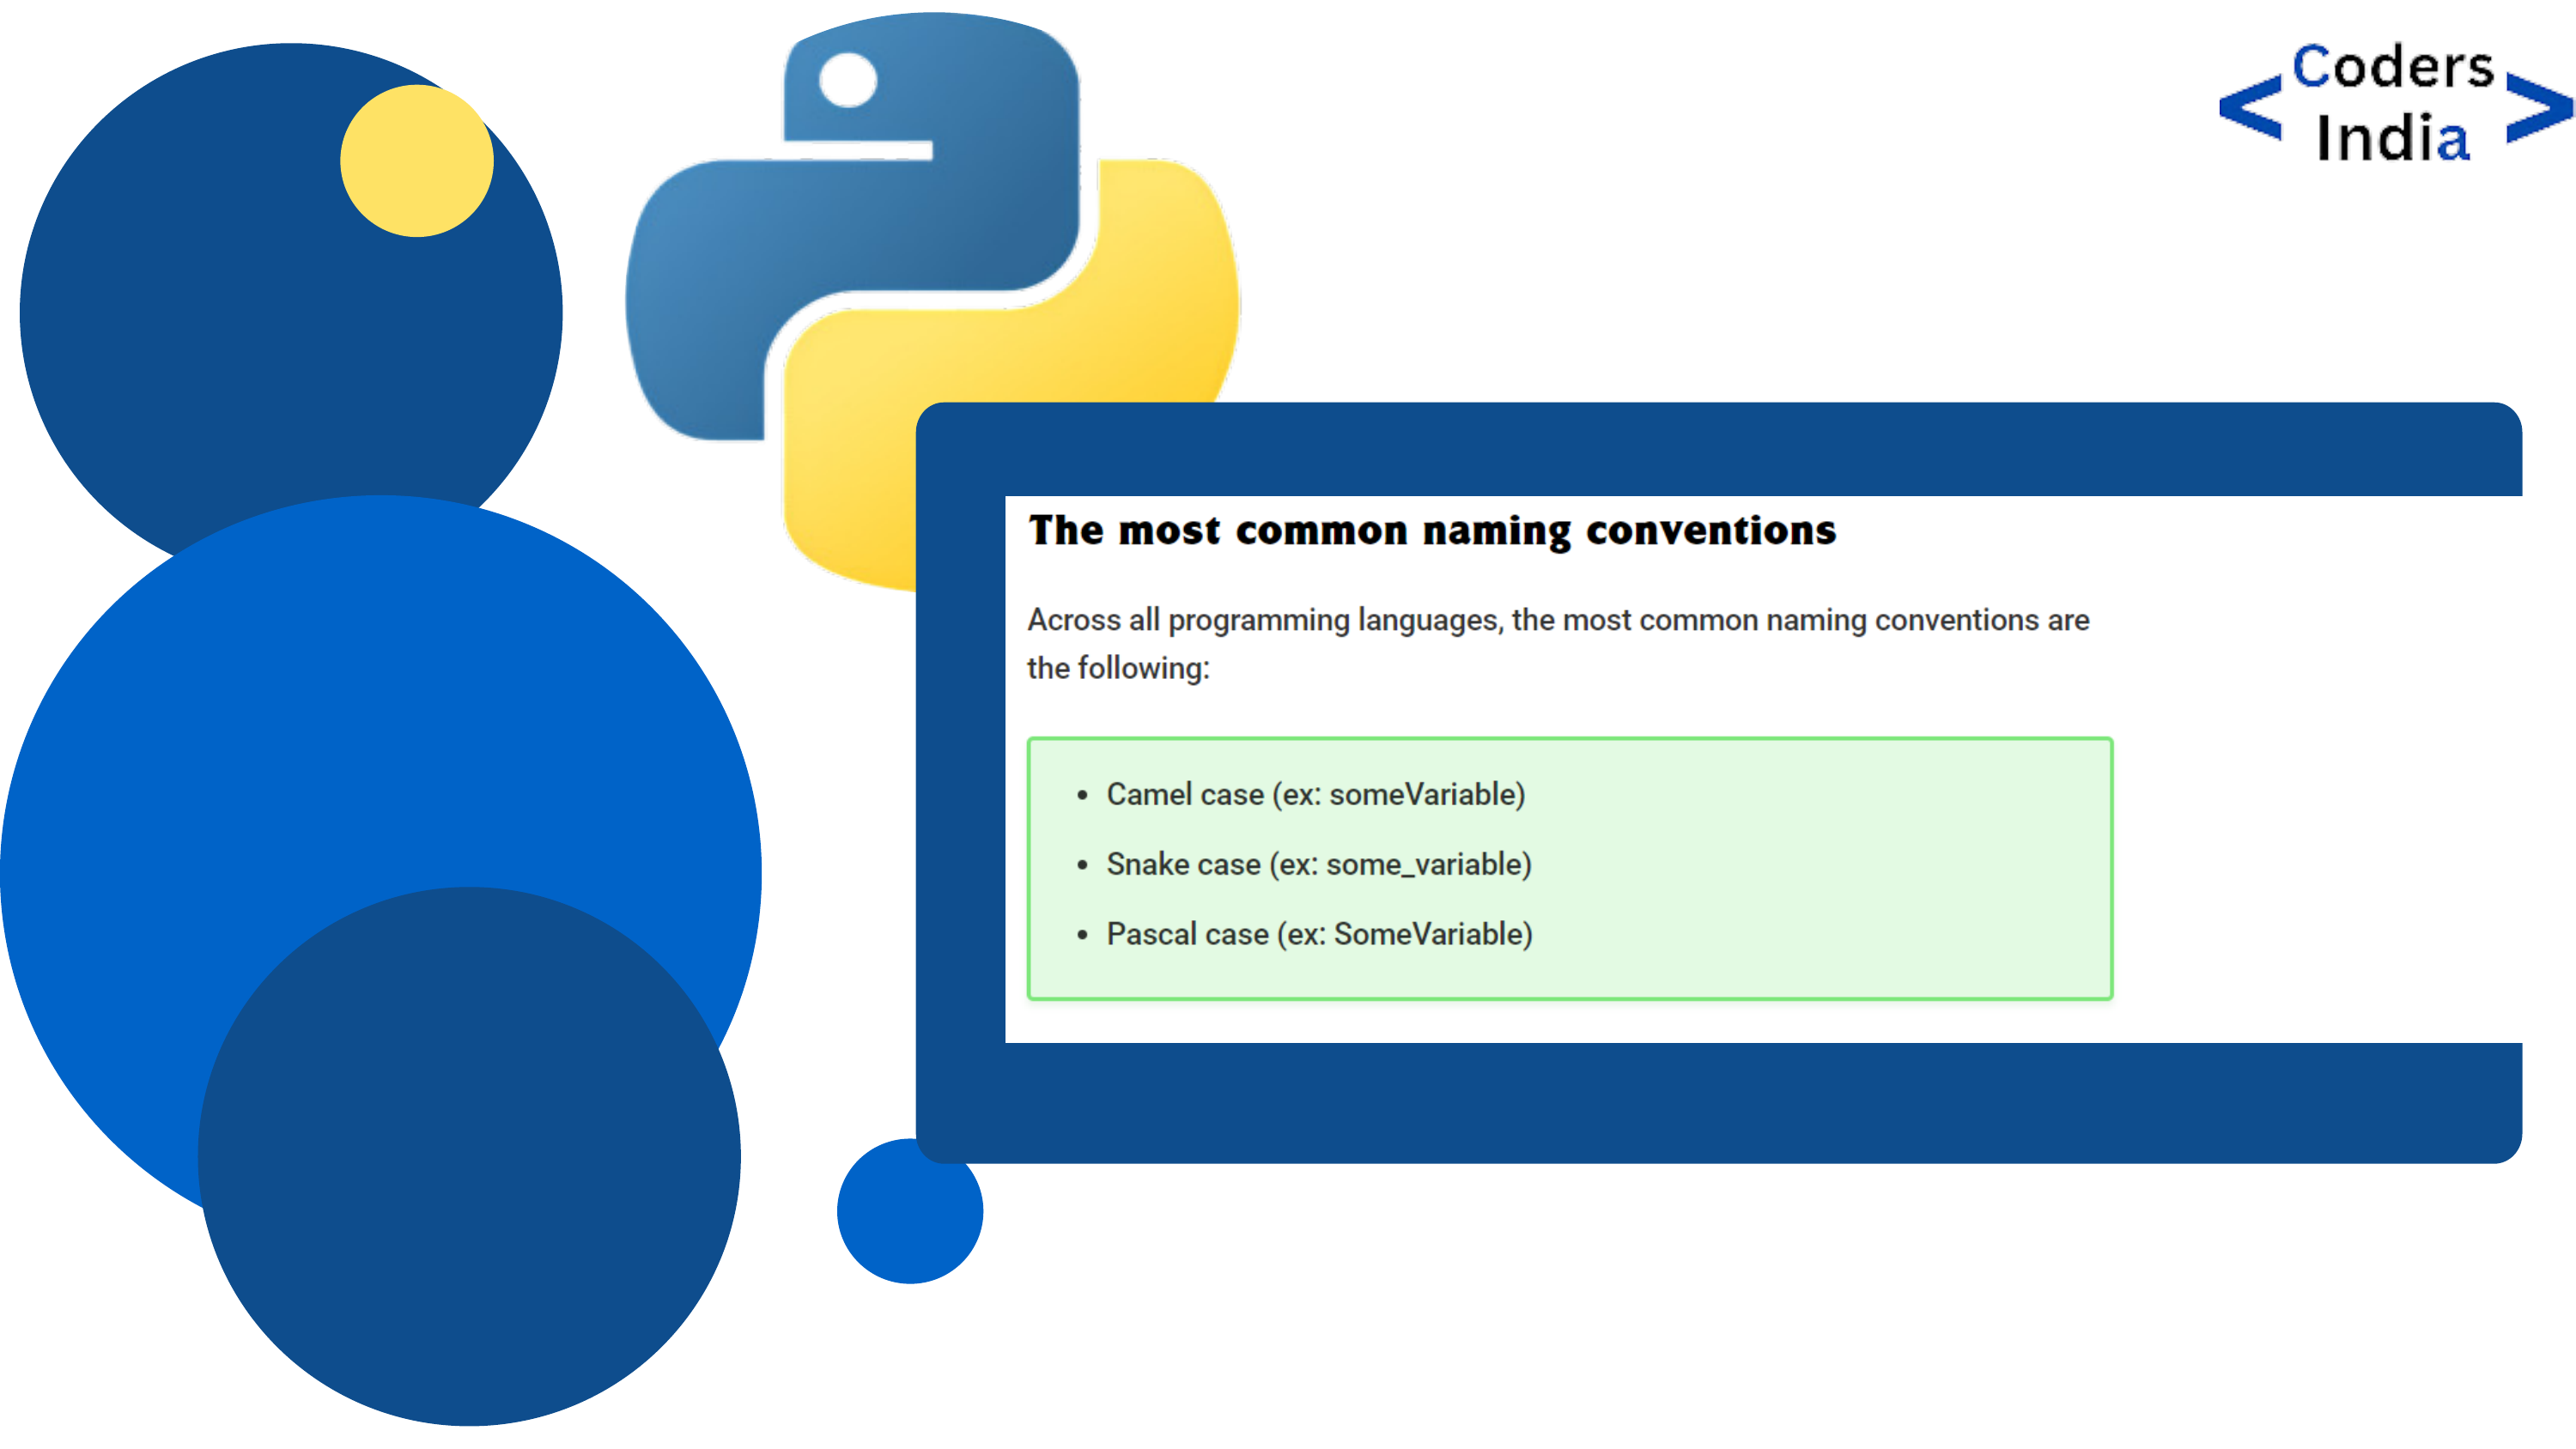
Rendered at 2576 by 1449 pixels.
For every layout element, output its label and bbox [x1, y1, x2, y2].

text_box [2220, 0, 2576, 223]
picture [1005, 496, 2576, 1044]
text_box [836, 1138, 984, 1284]
text_box [0, 494, 762, 1252]
text_box [624, 12, 1244, 593]
text_box [340, 84, 495, 238]
text_box [19, 42, 563, 494]
text_box [197, 887, 742, 1427]
text_box [915, 402, 2523, 1164]
